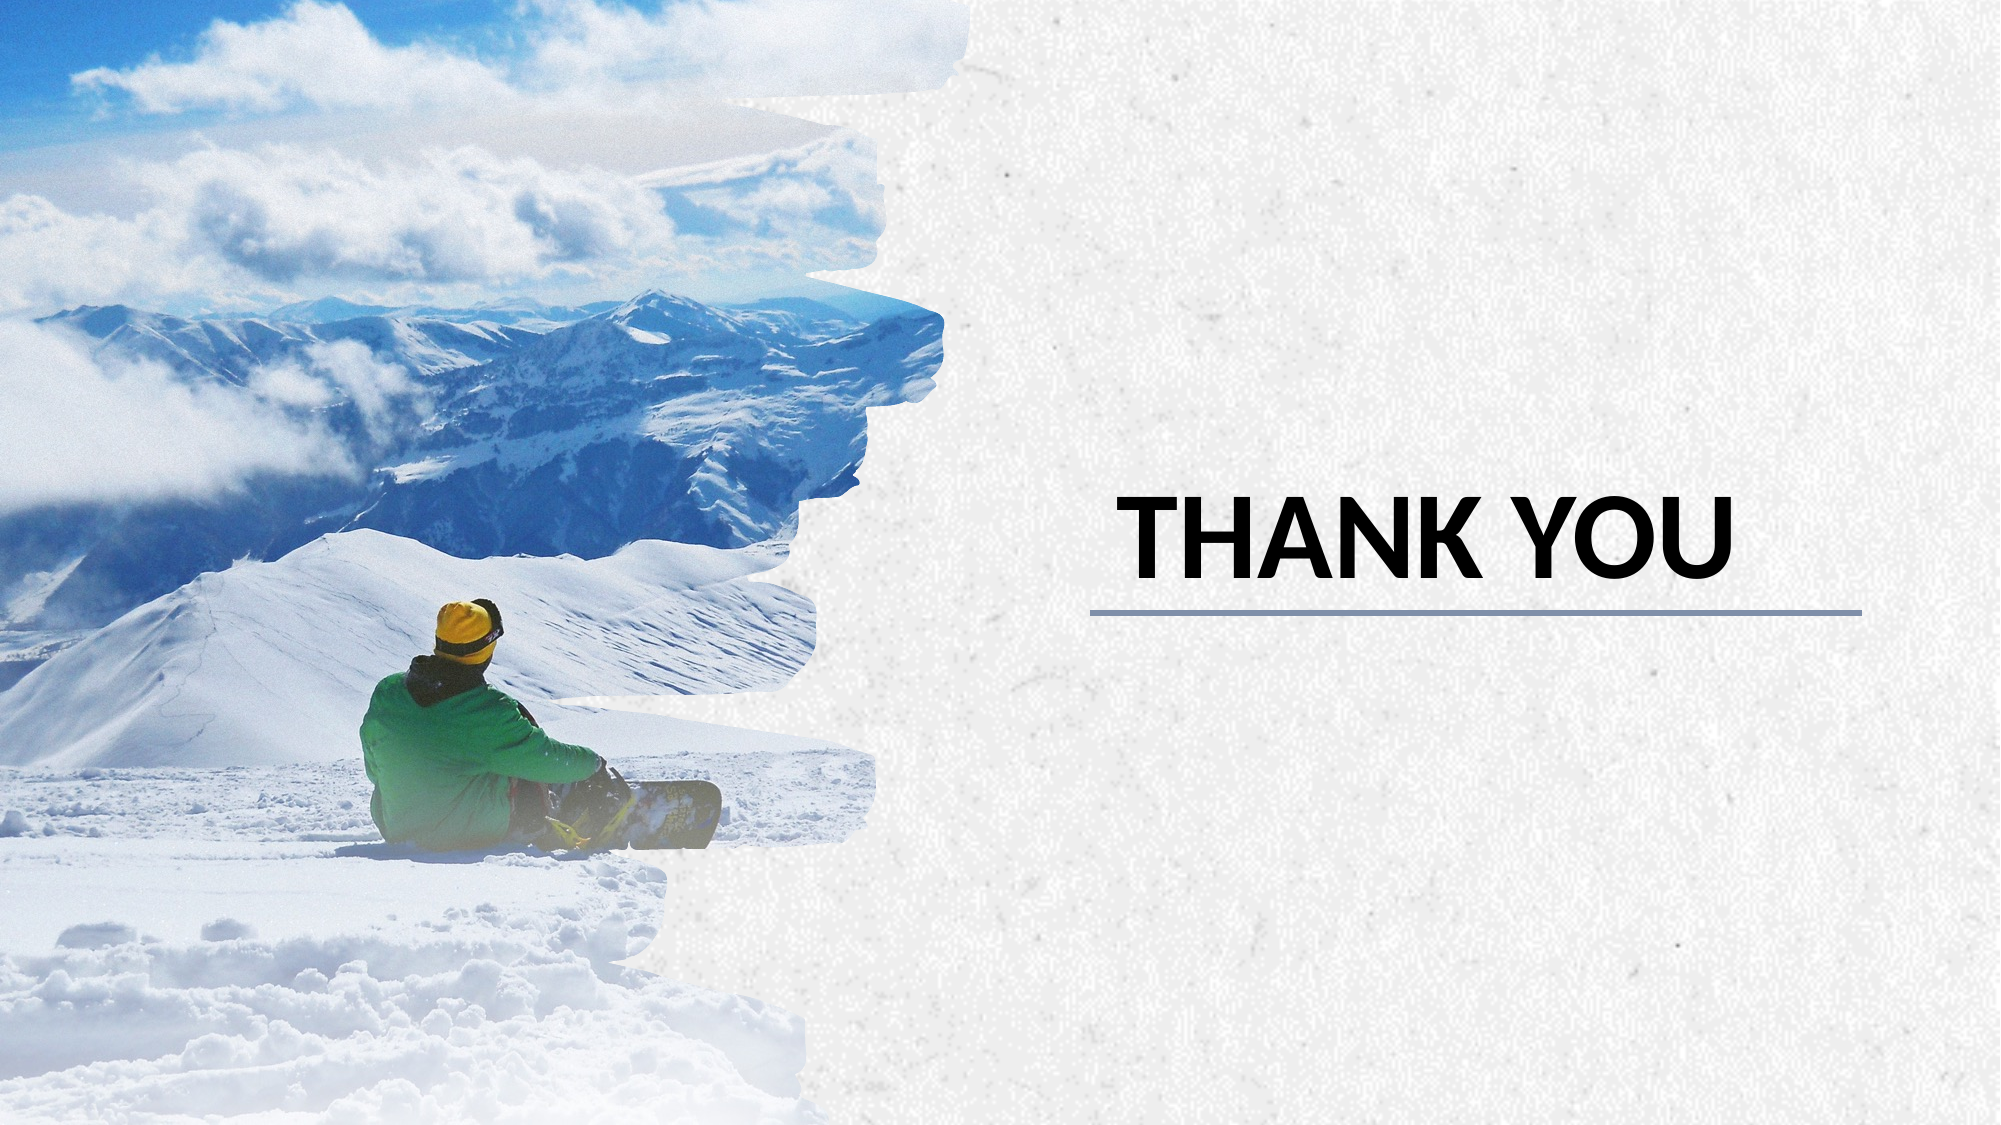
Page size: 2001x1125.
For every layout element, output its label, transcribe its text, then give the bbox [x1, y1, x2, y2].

title THANK YOU [1101, 305, 1862, 613]
picture [0, 0, 2000, 1125]
